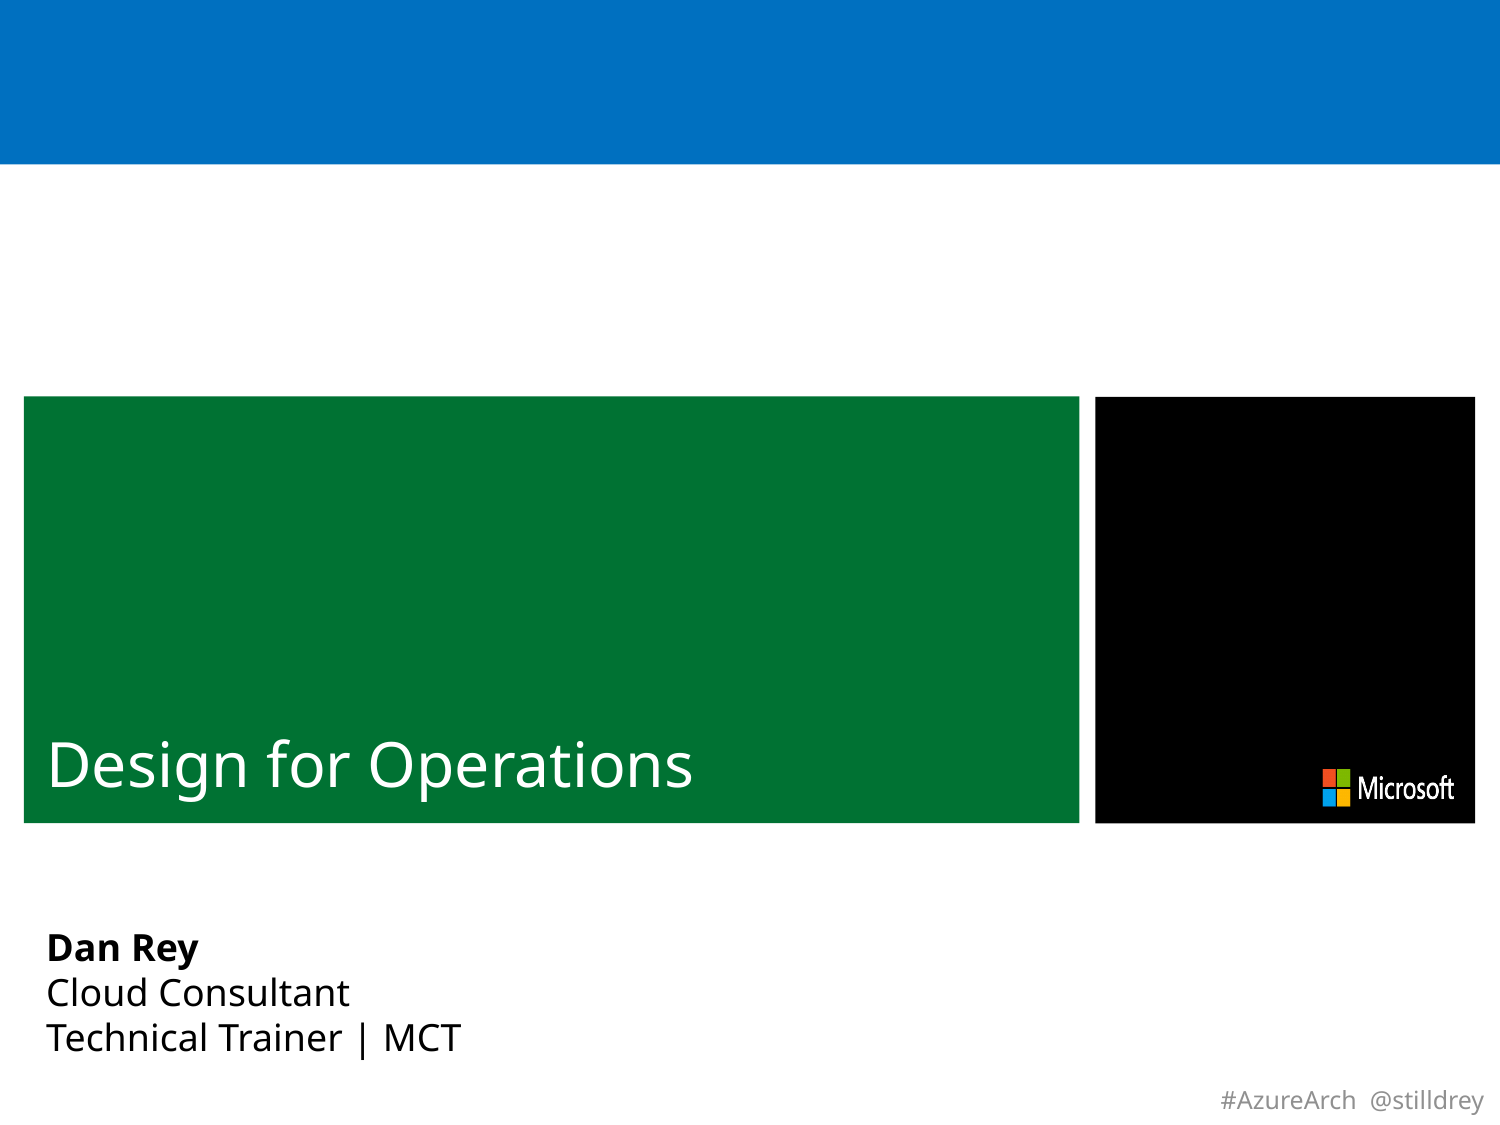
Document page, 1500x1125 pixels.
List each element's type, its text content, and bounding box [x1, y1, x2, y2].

subtitle Dan Rey Cloud Consultant Technical Trainer | MCT [23, 841, 1080, 1082]
picture [1320, 759, 1460, 815]
title Design for Operations [23, 395, 1080, 824]
